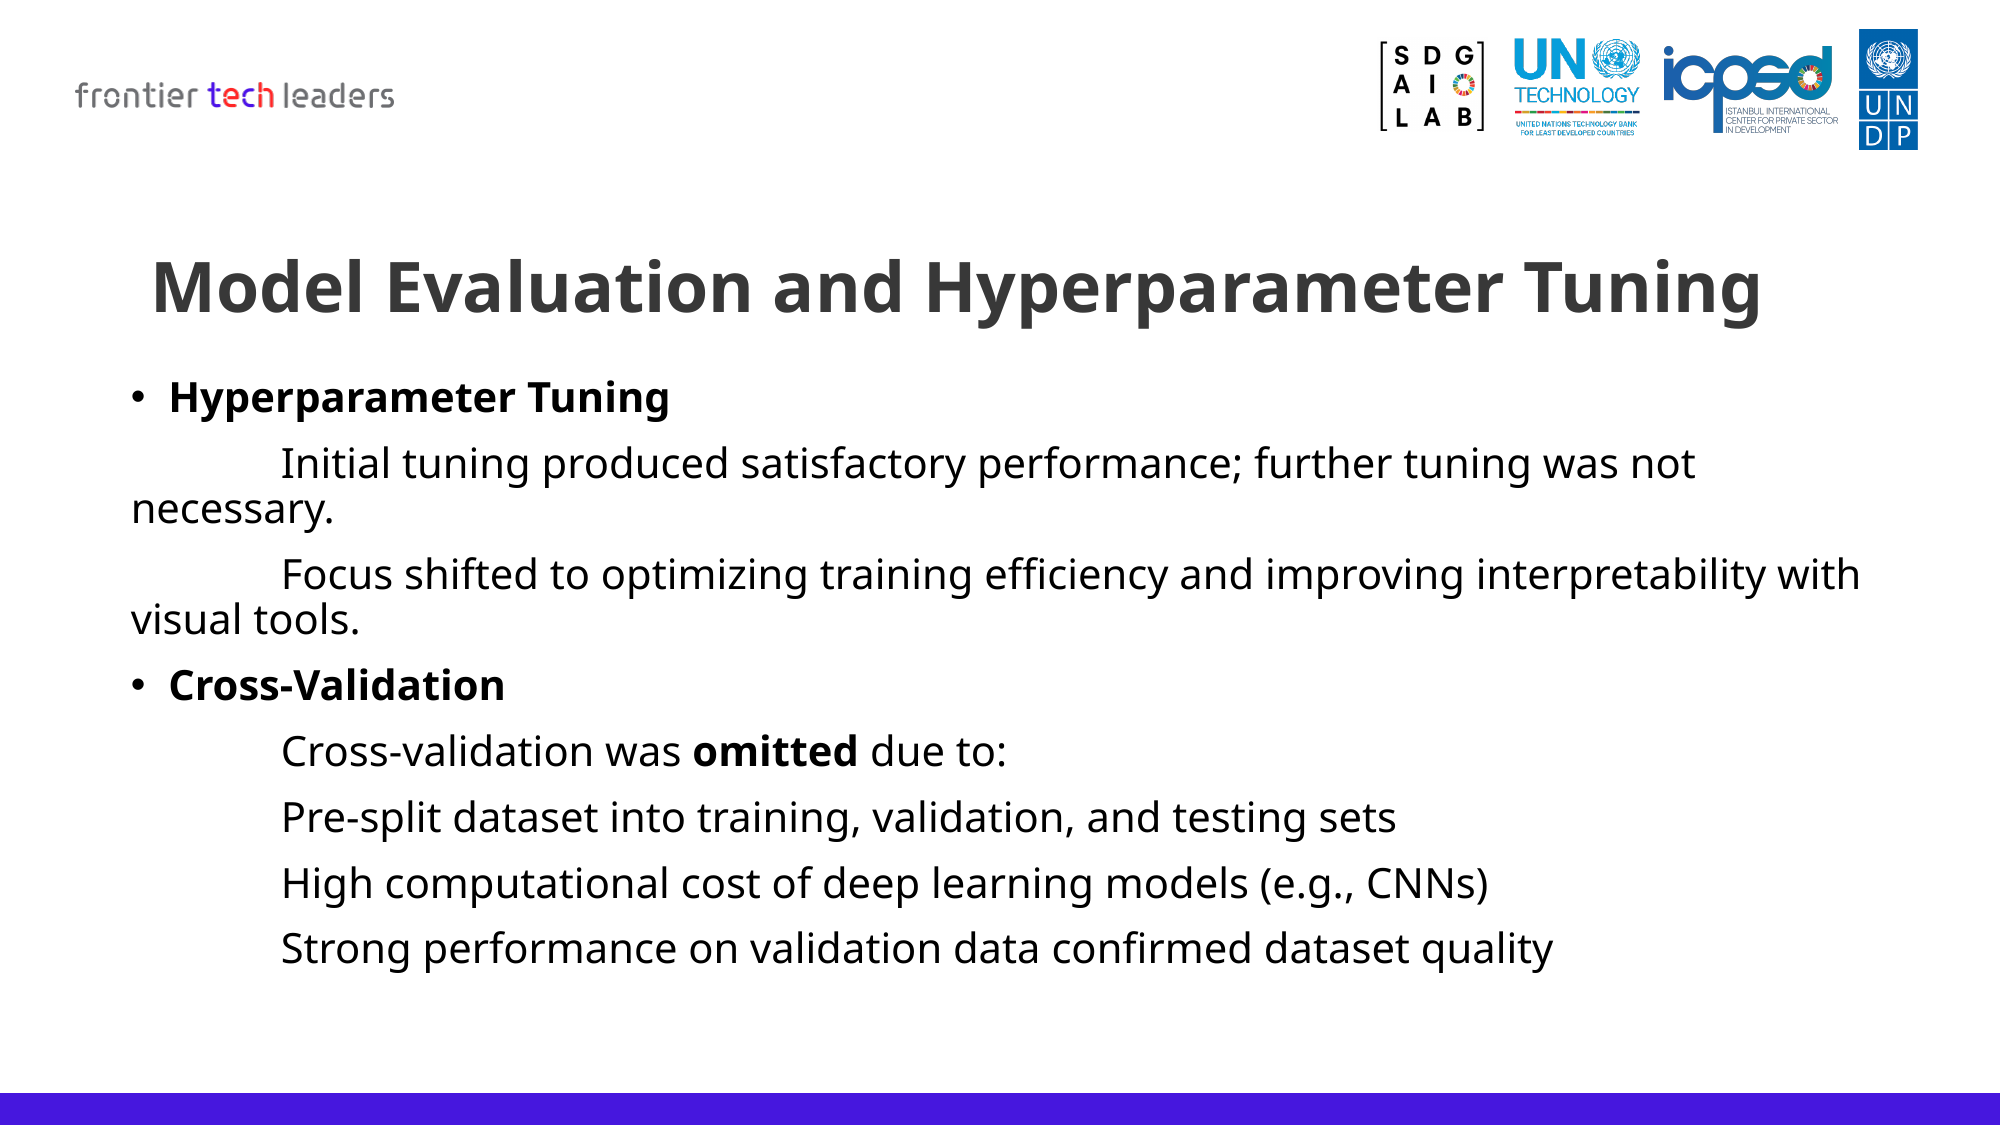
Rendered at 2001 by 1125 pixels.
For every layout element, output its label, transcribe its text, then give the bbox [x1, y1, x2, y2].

text_box [0, 1093, 2000, 1125]
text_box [1377, 29, 1918, 150]
text_box Hyperparameter Tuning Initial tuning produced satisfactory performance; further tuning was not necessary. Focus shifted to optimizing training efficiency and improving interpretability with visual tools. Cross-Validation Cross-validation was omitted due to: Pre-split dataset into training, validation, and testing sets High computational cost of deep learning models (e.g., CNNs) Strong performance on validation data confirmed dataset quality [123, 369, 1919, 1067]
picture [75, 82, 394, 108]
text_box Model Evaluation and Hyperparameter Tuning [142, 242, 2000, 338]
